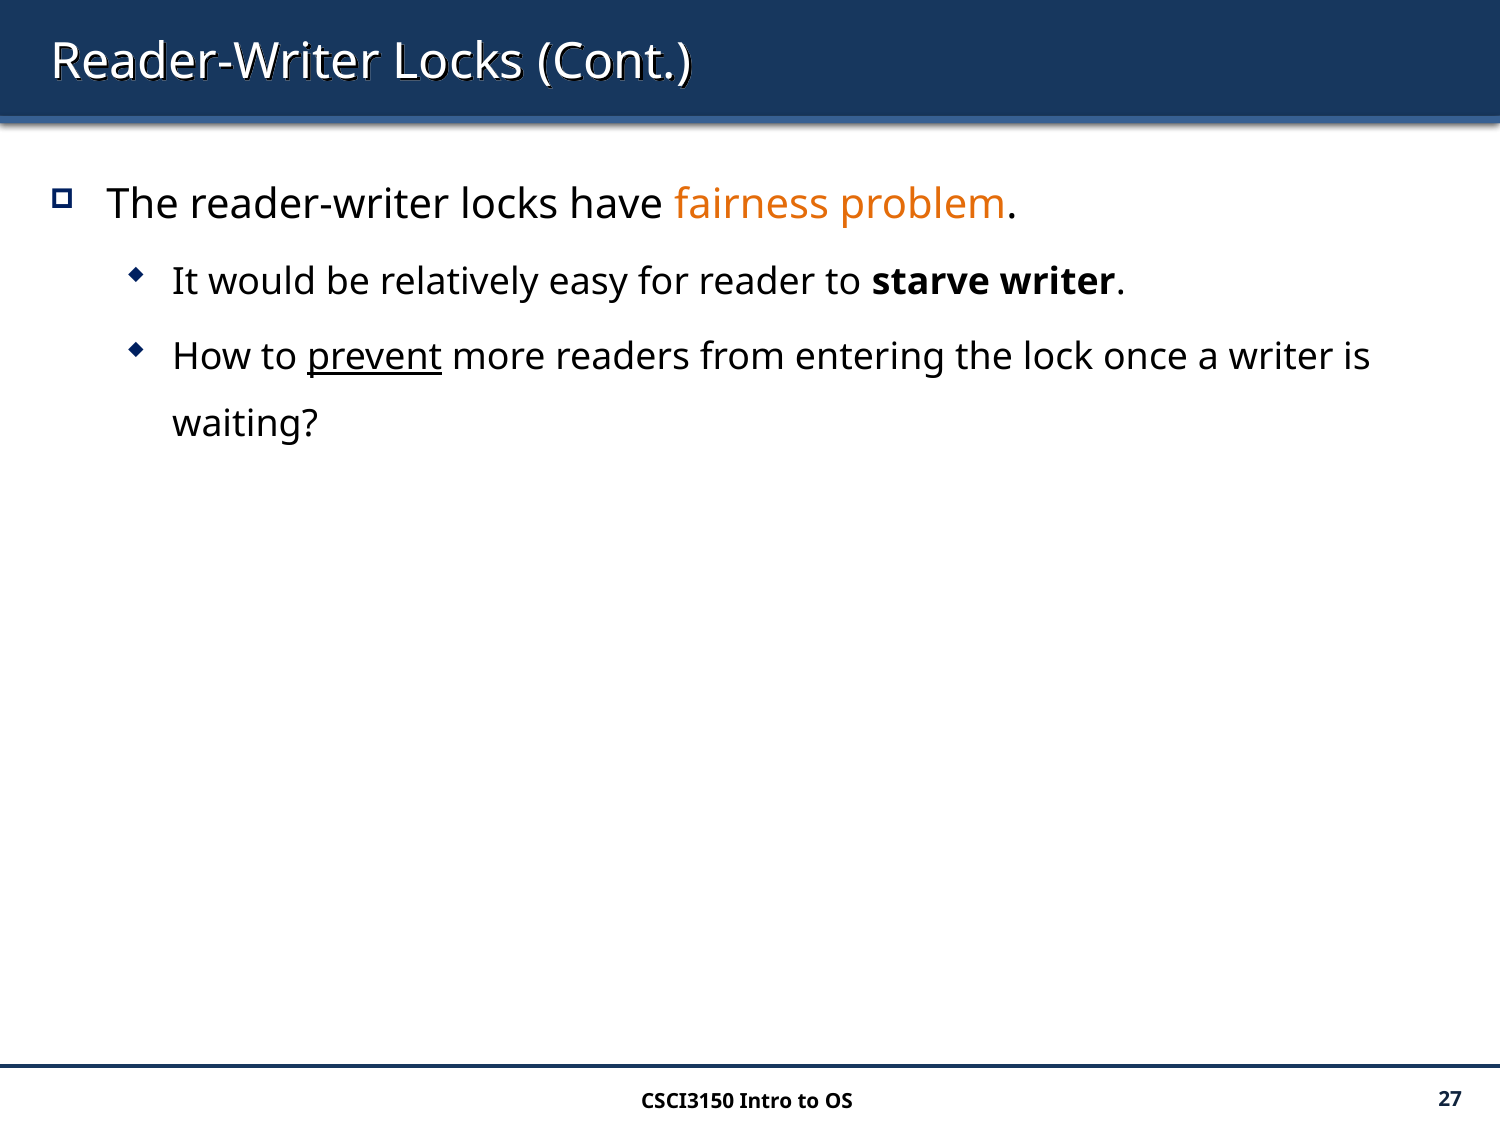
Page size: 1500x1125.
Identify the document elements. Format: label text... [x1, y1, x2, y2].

footer CSCI3150 Intro to OS [497, 1079, 997, 1117]
slide_number 27 [1306, 1081, 1483, 1118]
title Reader-Writer Locks (Cont.) [34, 10, 1477, 107]
list The reader-writer locks have fairness problem. It would be relatively easy for reader to starve writer. How to prevent more readers from entering the lock once a writer is waiting? [34, 144, 1477, 1048]
